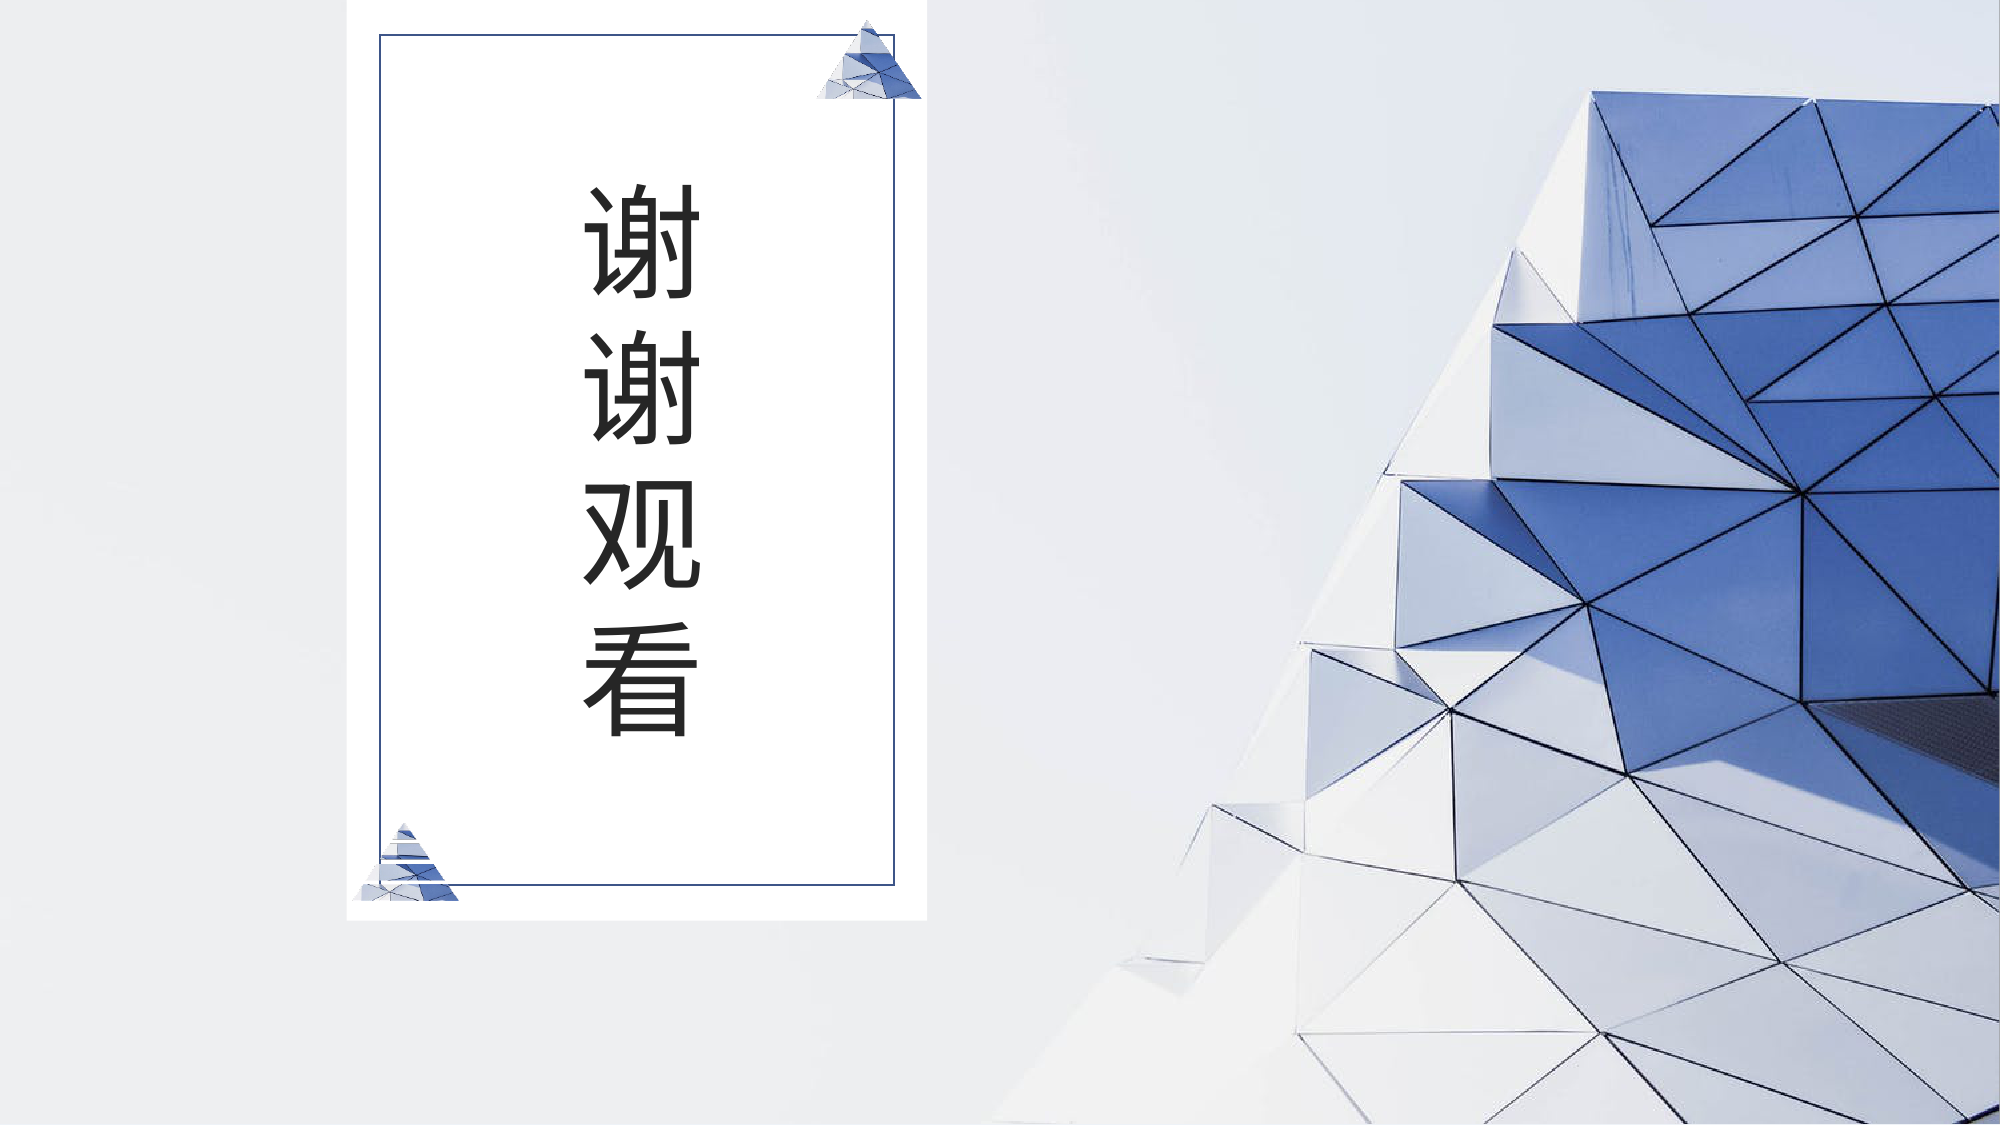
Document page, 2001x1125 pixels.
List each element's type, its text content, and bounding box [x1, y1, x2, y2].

title 谢谢观看 [530, 97, 745, 824]
picture [0, 0, 2000, 1125]
